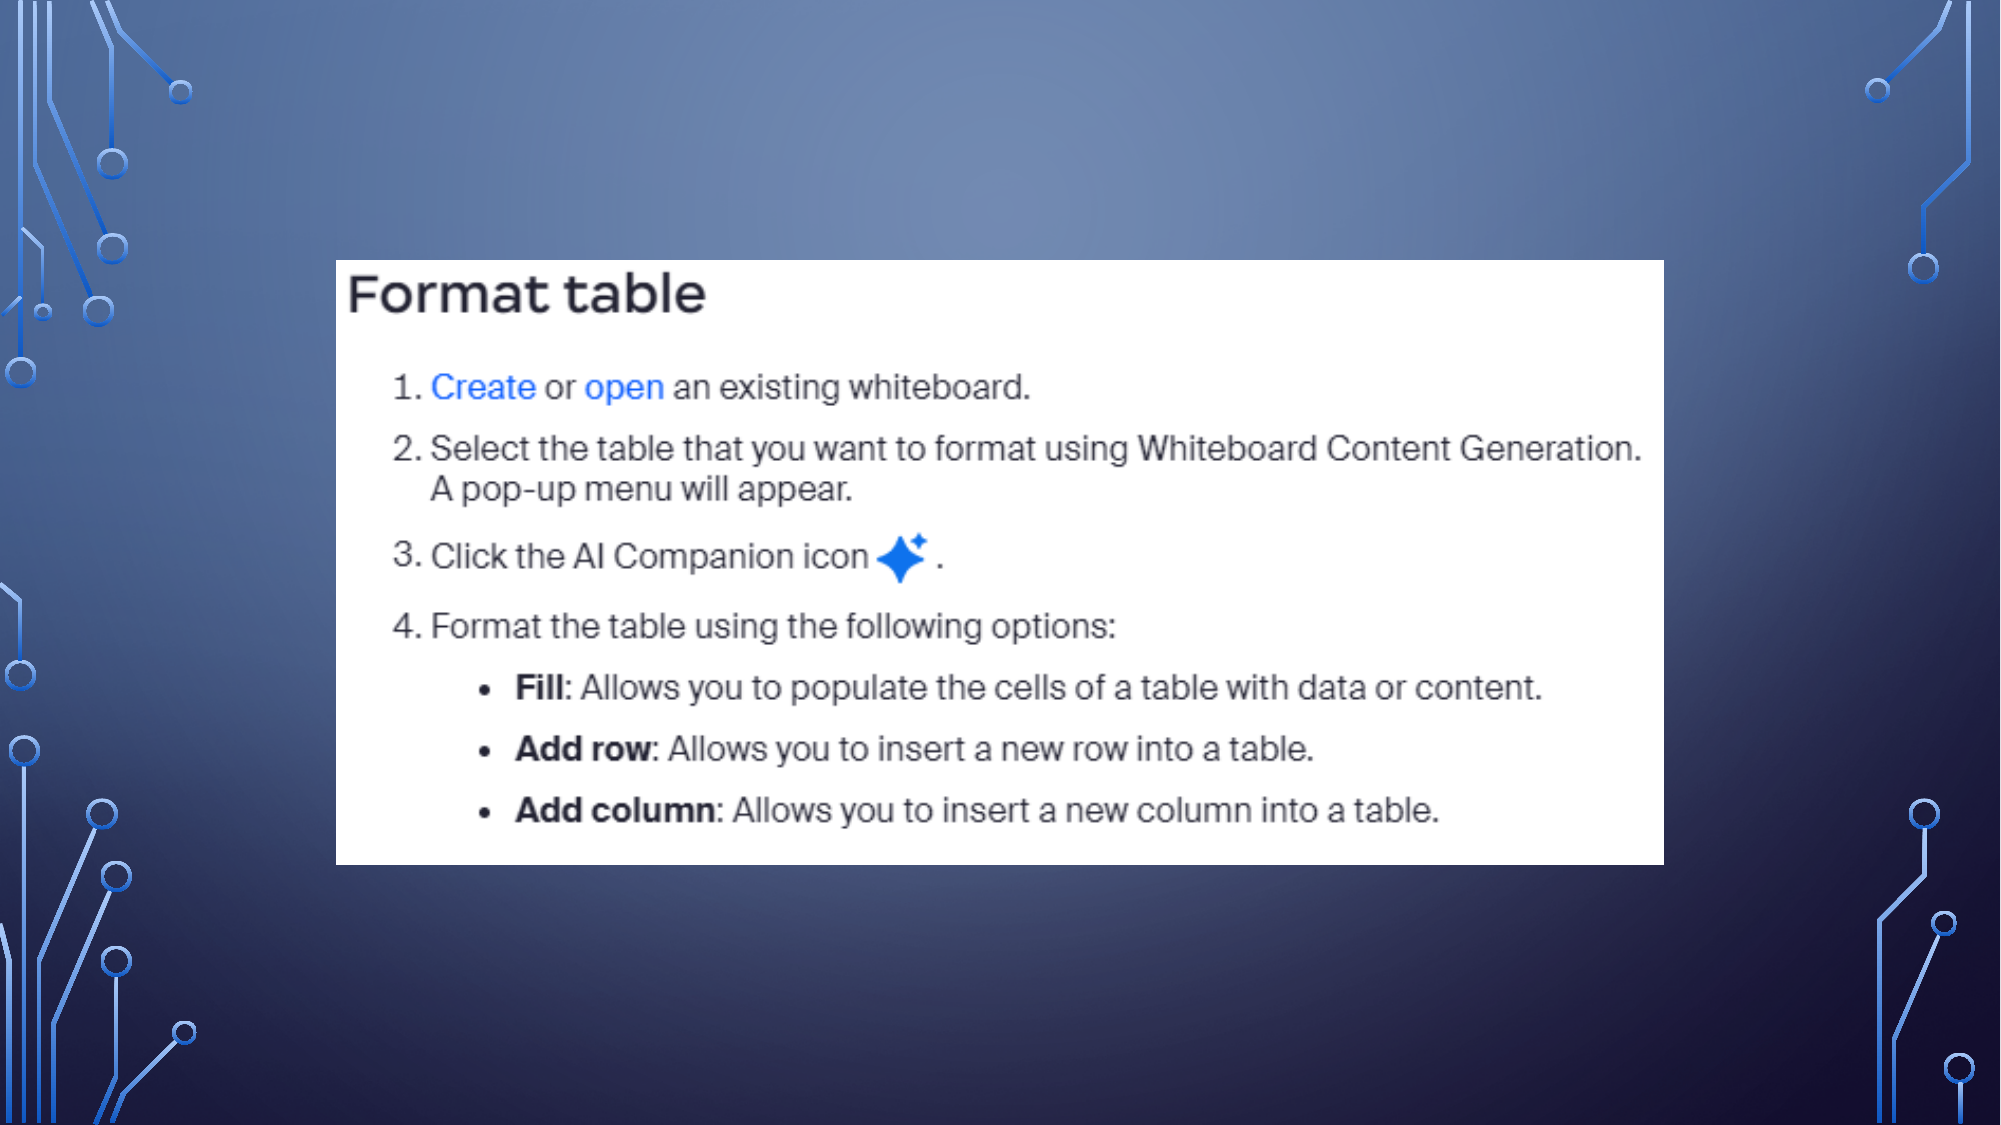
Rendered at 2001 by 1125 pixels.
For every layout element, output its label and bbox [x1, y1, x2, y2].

picture [336, 260, 1664, 865]
